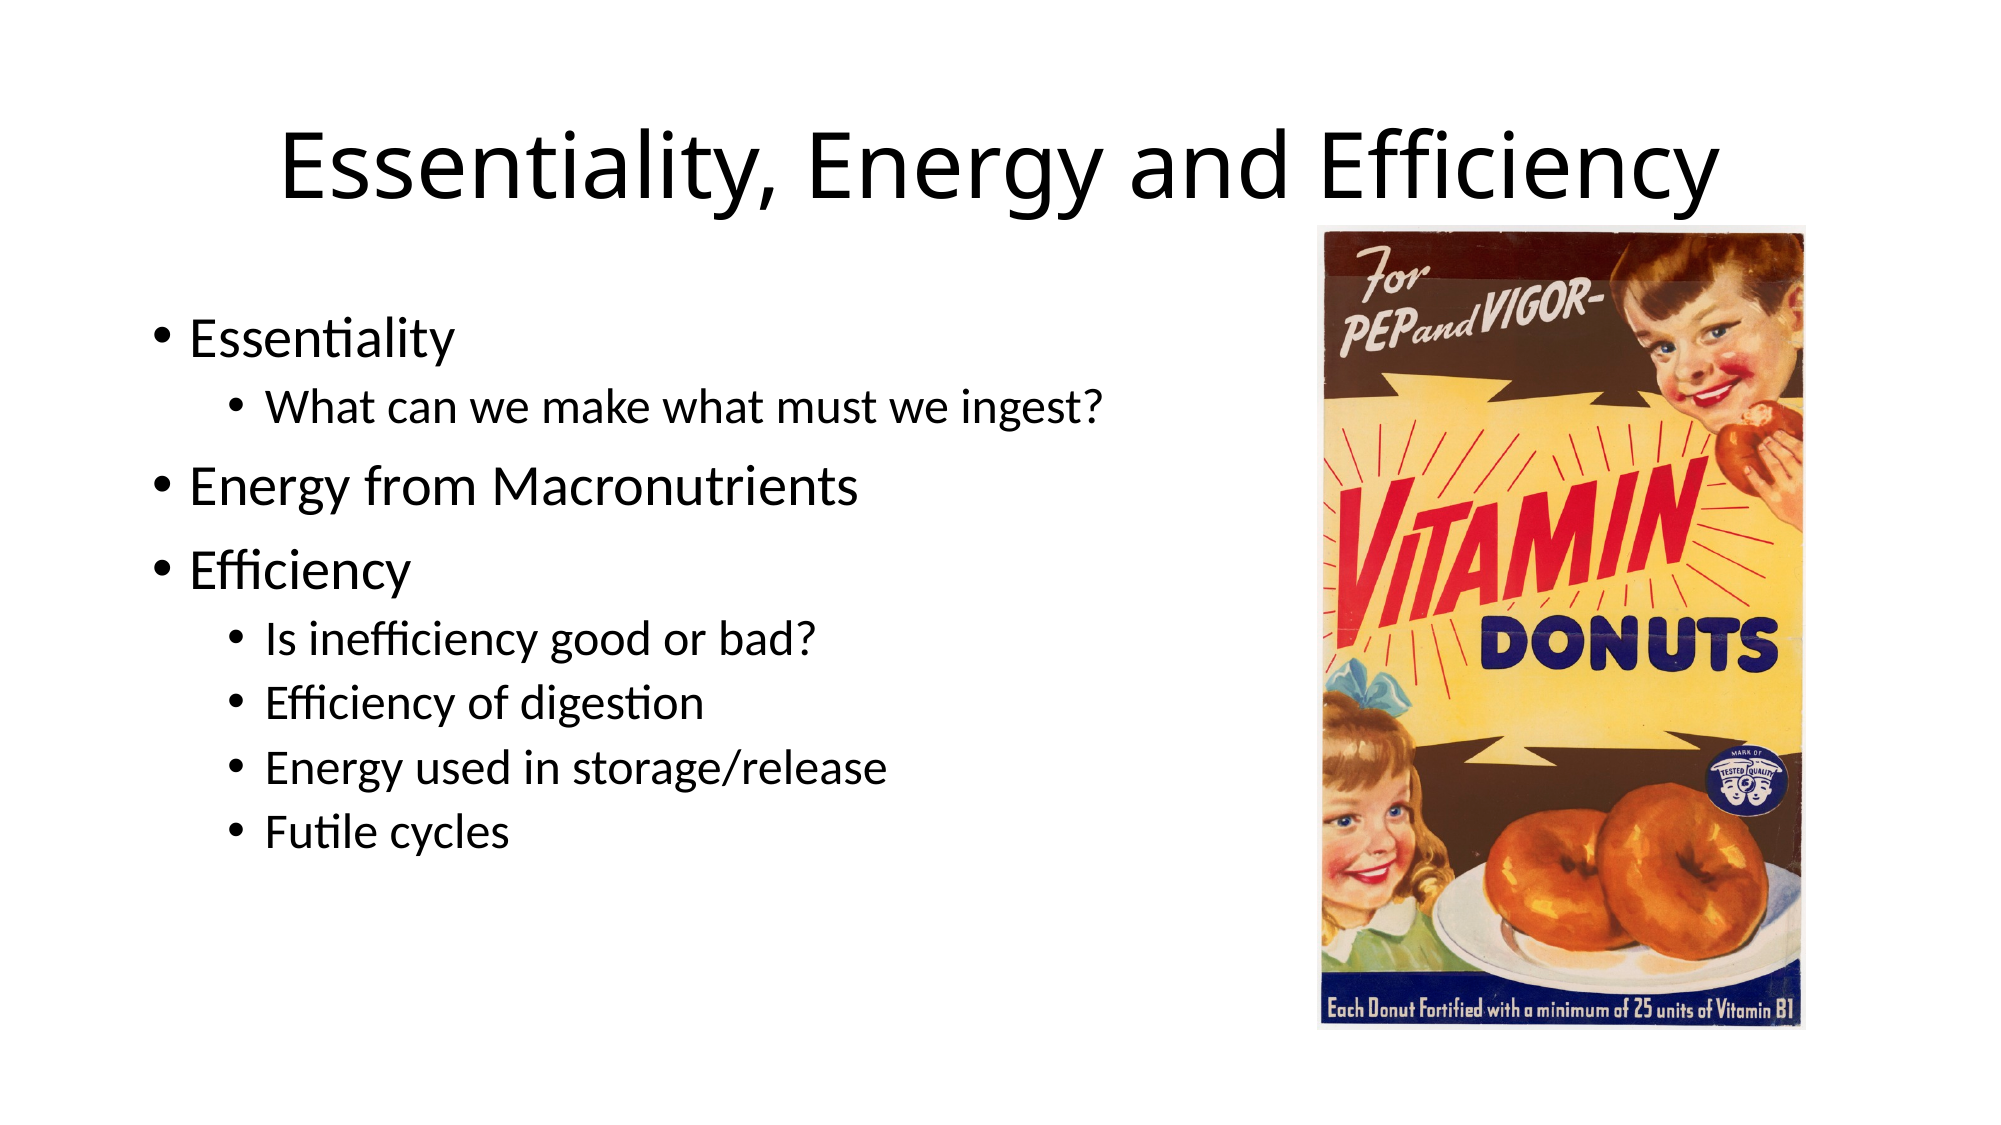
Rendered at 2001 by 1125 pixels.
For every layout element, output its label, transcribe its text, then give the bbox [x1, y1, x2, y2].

list Essentiality What can we make what must we ingest? Energy from Macronutrients Efficiency Is inefficiency good or bad? Efficiency of digestion Energy used in storage/release Futile cycles [137, 299, 1122, 1014]
title Essentiality, Energy and Efficiency [137, 59, 1863, 278]
picture [1317, 225, 1806, 1030]
